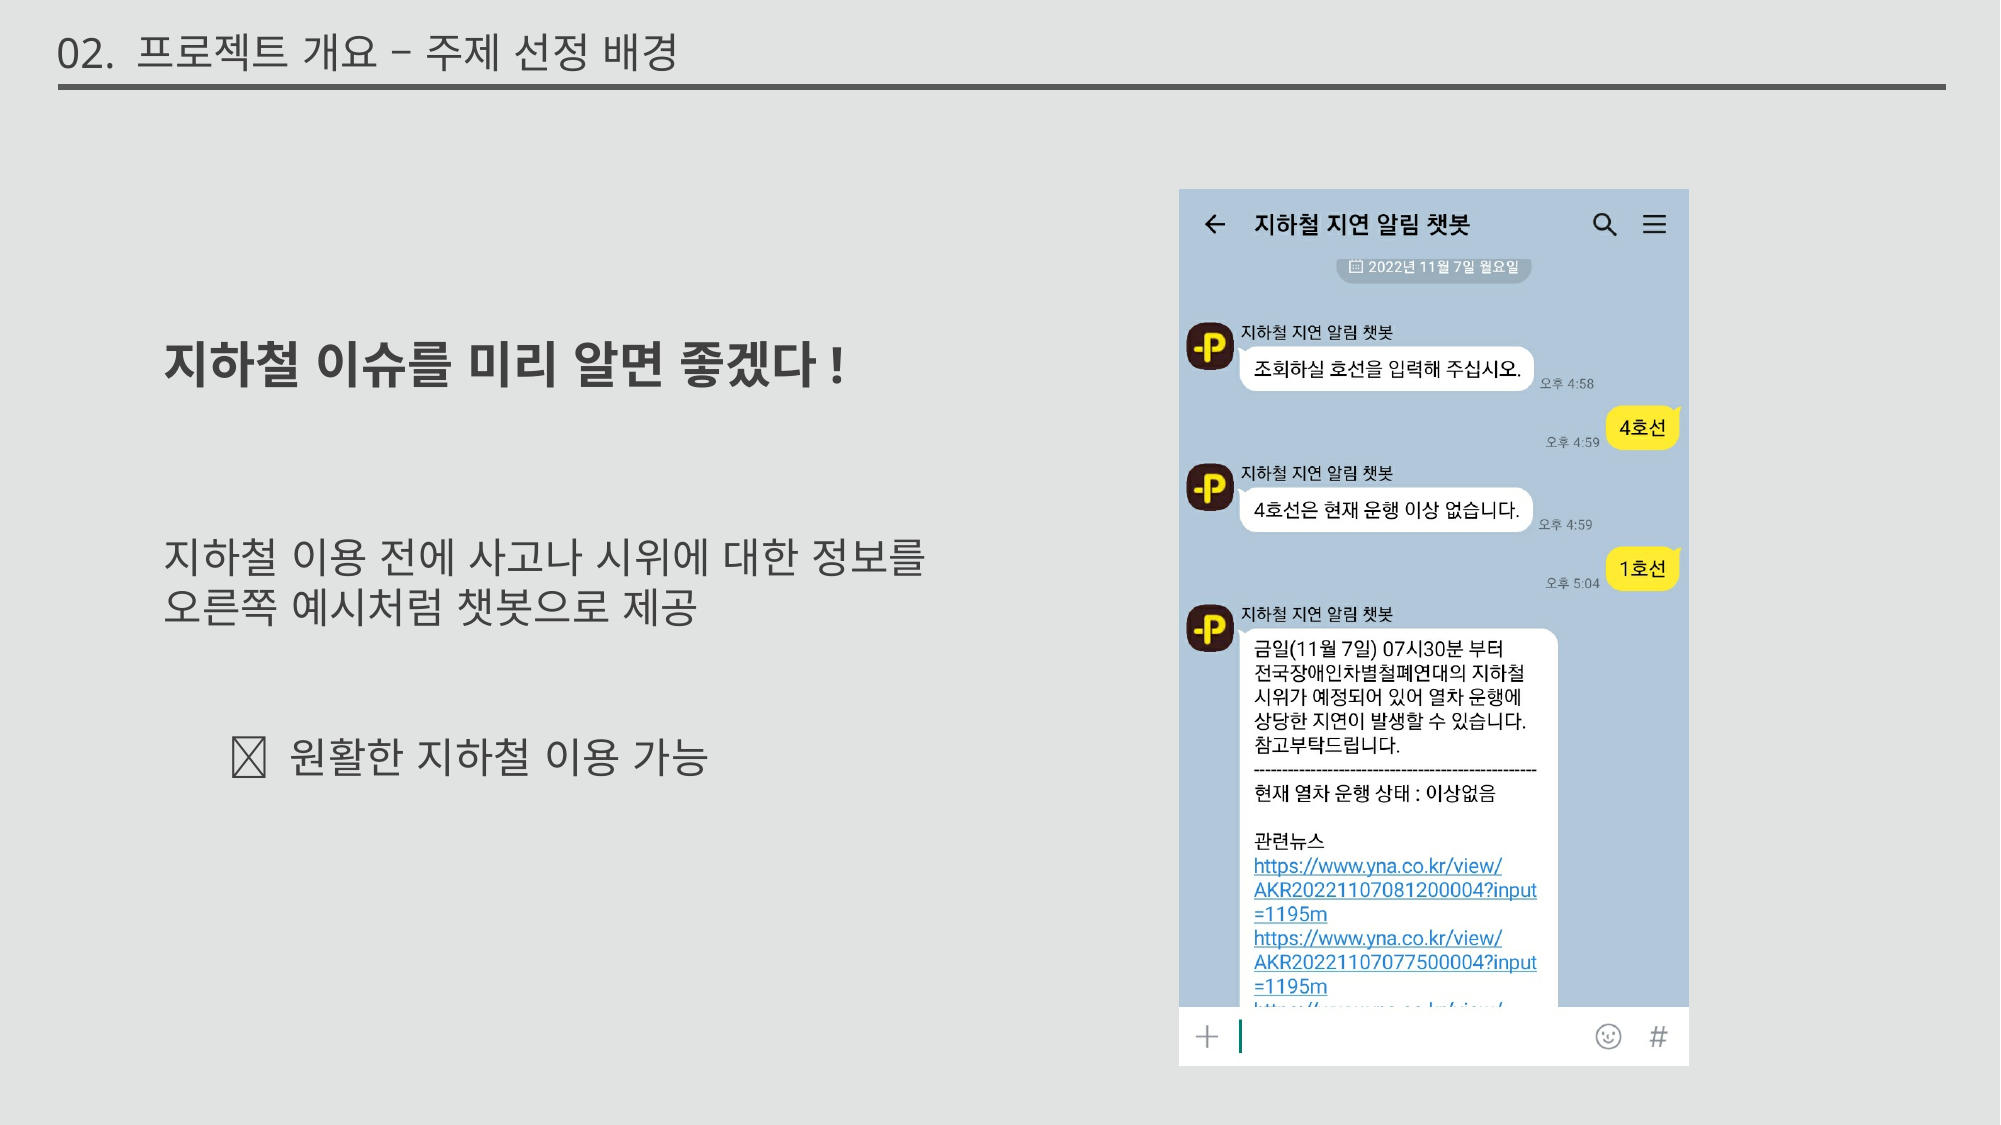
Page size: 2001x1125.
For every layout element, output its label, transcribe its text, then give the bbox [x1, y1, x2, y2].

text_box 지하철 이슈를 미리 알면 좋겠다! [148, 326, 949, 401]
text_box 지하철 이용 전에 사고나 시위에 대한 정보를 오른쪽 예시처럼 챗봇으로 제공  원활한 지하철 이용 가능 [148, 524, 1058, 789]
text_box 02. 프로젝트 개요 – 주제 선정 배경 [41, 19, 1900, 85]
picture [1179, 189, 1689, 1066]
